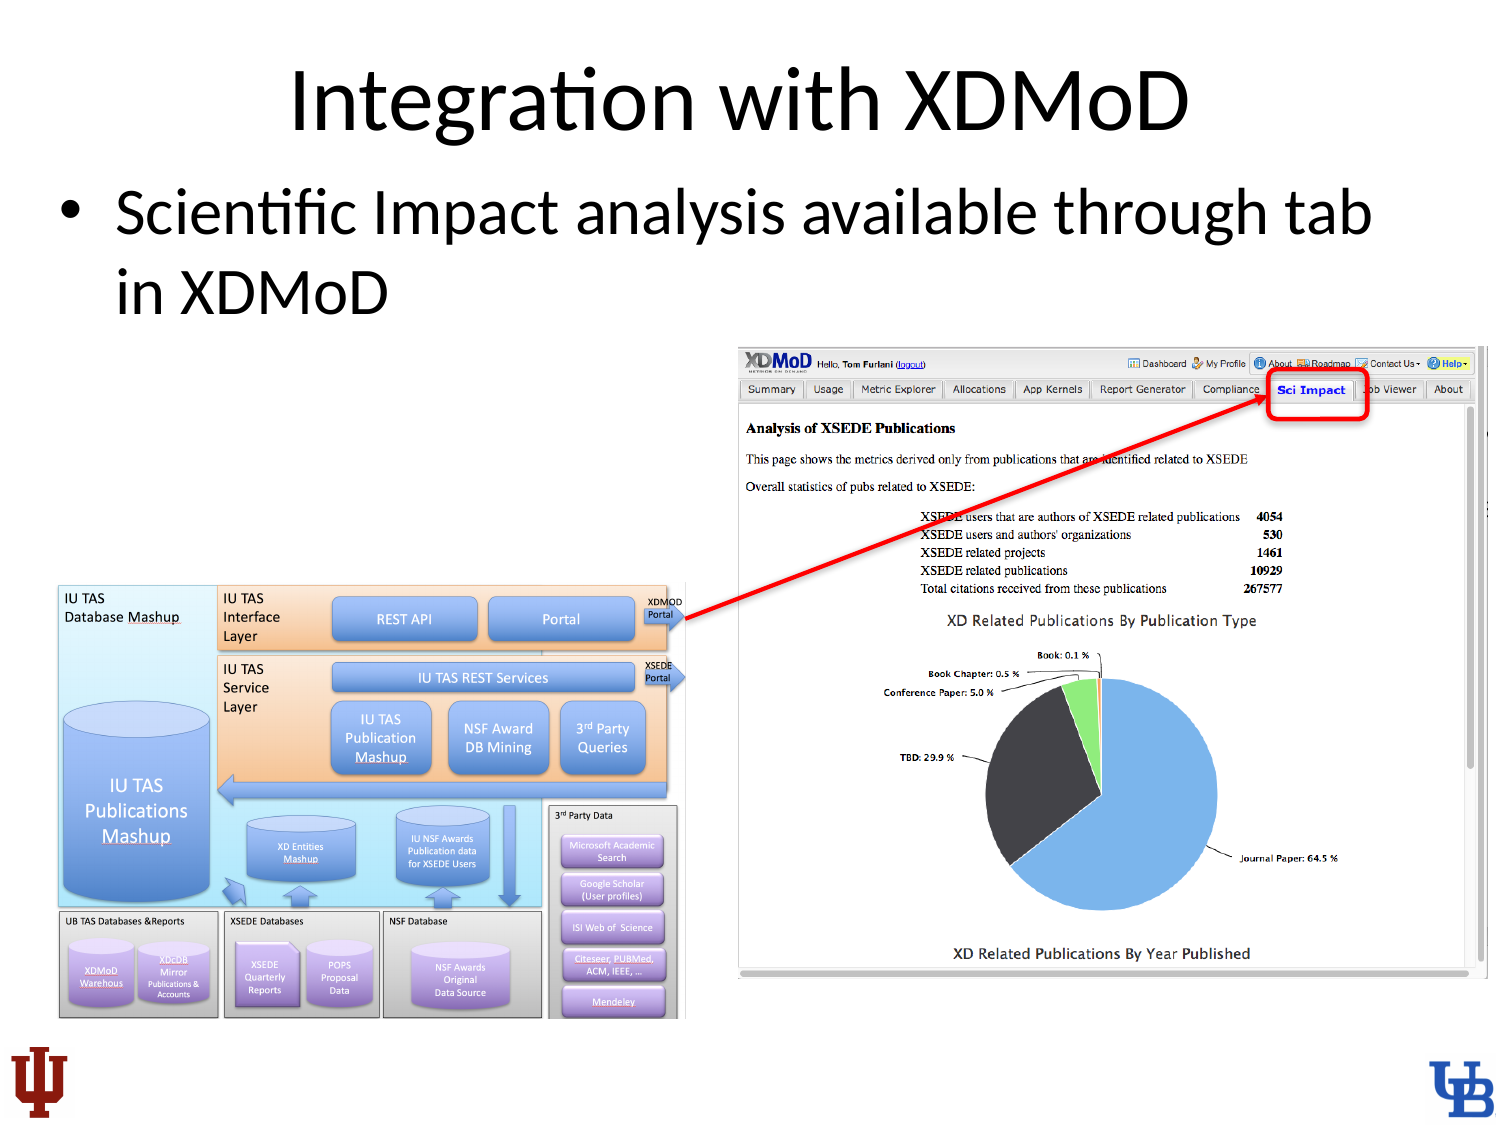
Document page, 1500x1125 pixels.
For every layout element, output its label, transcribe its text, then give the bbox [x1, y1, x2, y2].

picture [1425, 1053, 1496, 1125]
title Integration with XDMoD [65, 0, 1416, 188]
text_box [684, 395, 1269, 620]
picture [55, 582, 686, 1020]
picture [4, 1047, 75, 1118]
list Scientific Impact analysis available through tab in XDMoD [43, 160, 1394, 347]
picture [737, 346, 1488, 979]
